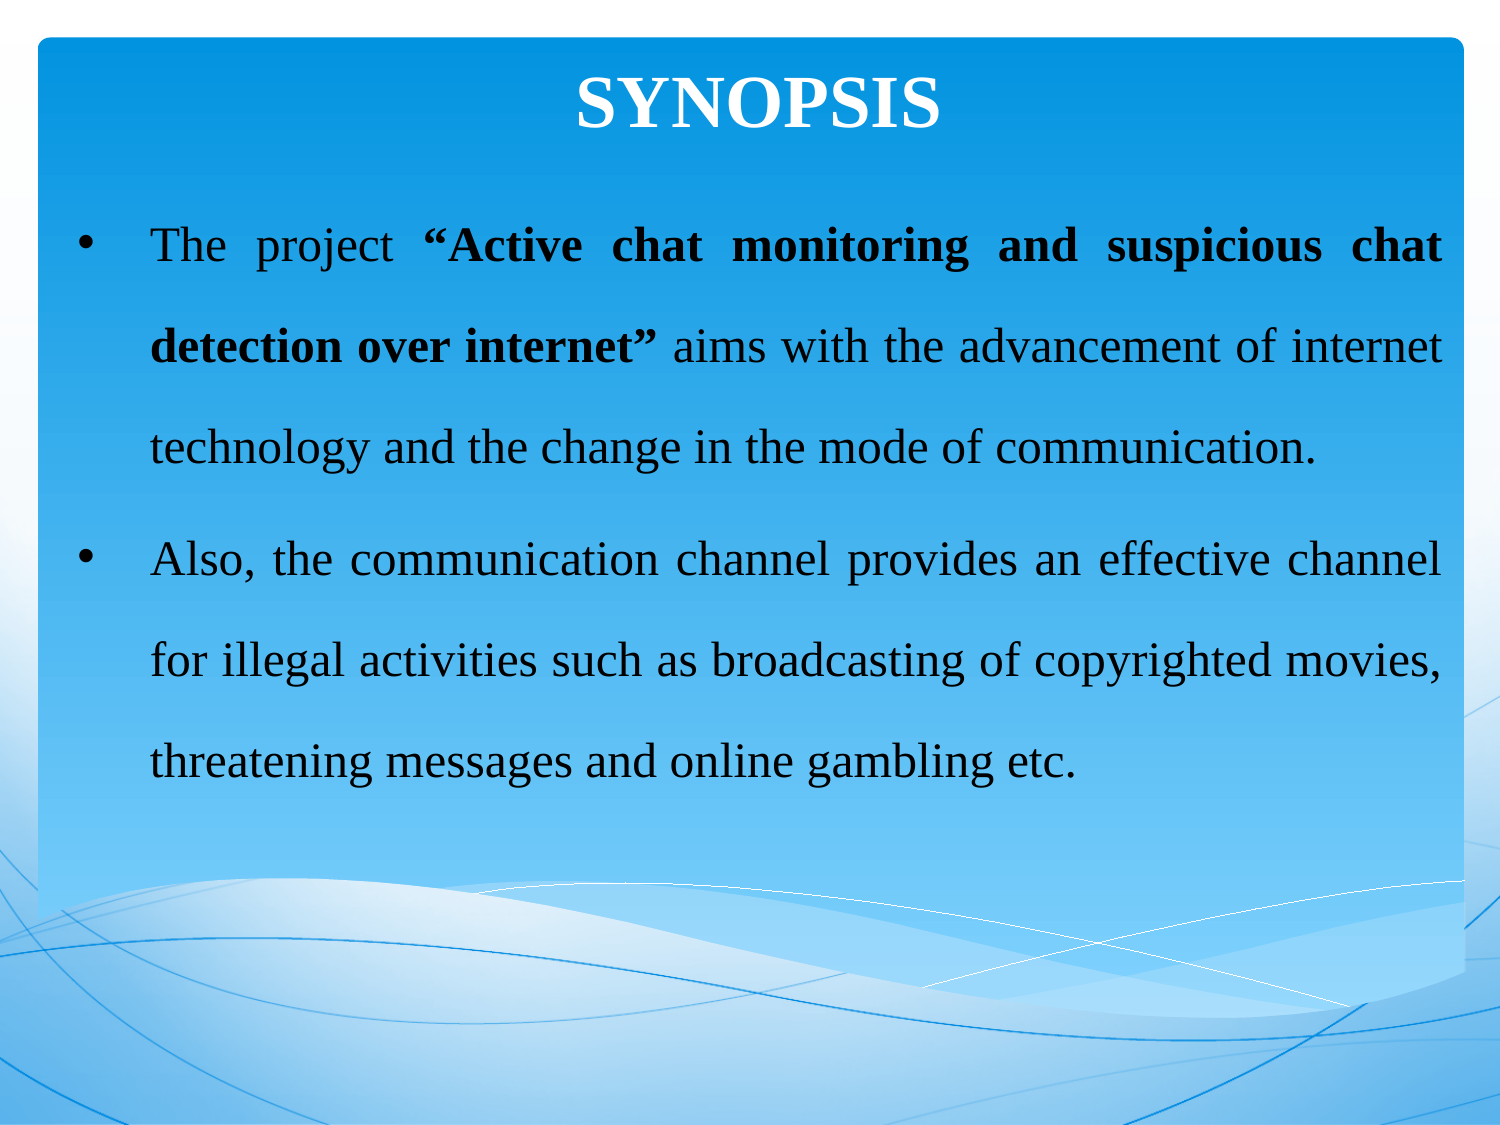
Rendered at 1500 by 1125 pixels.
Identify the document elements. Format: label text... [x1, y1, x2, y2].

subtitle The project “Active chat monitoring and suspicious chat detection over internet” aims with the advancement of internet technology and the change in the mode of communication. Also, the communication channel provides an effective channel for illegal activities such as broadcasting of copyrighted movies, threatening messages and online gambling etc. [62, 162, 1459, 1050]
title SYNOPSIS [50, 50, 1468, 150]
